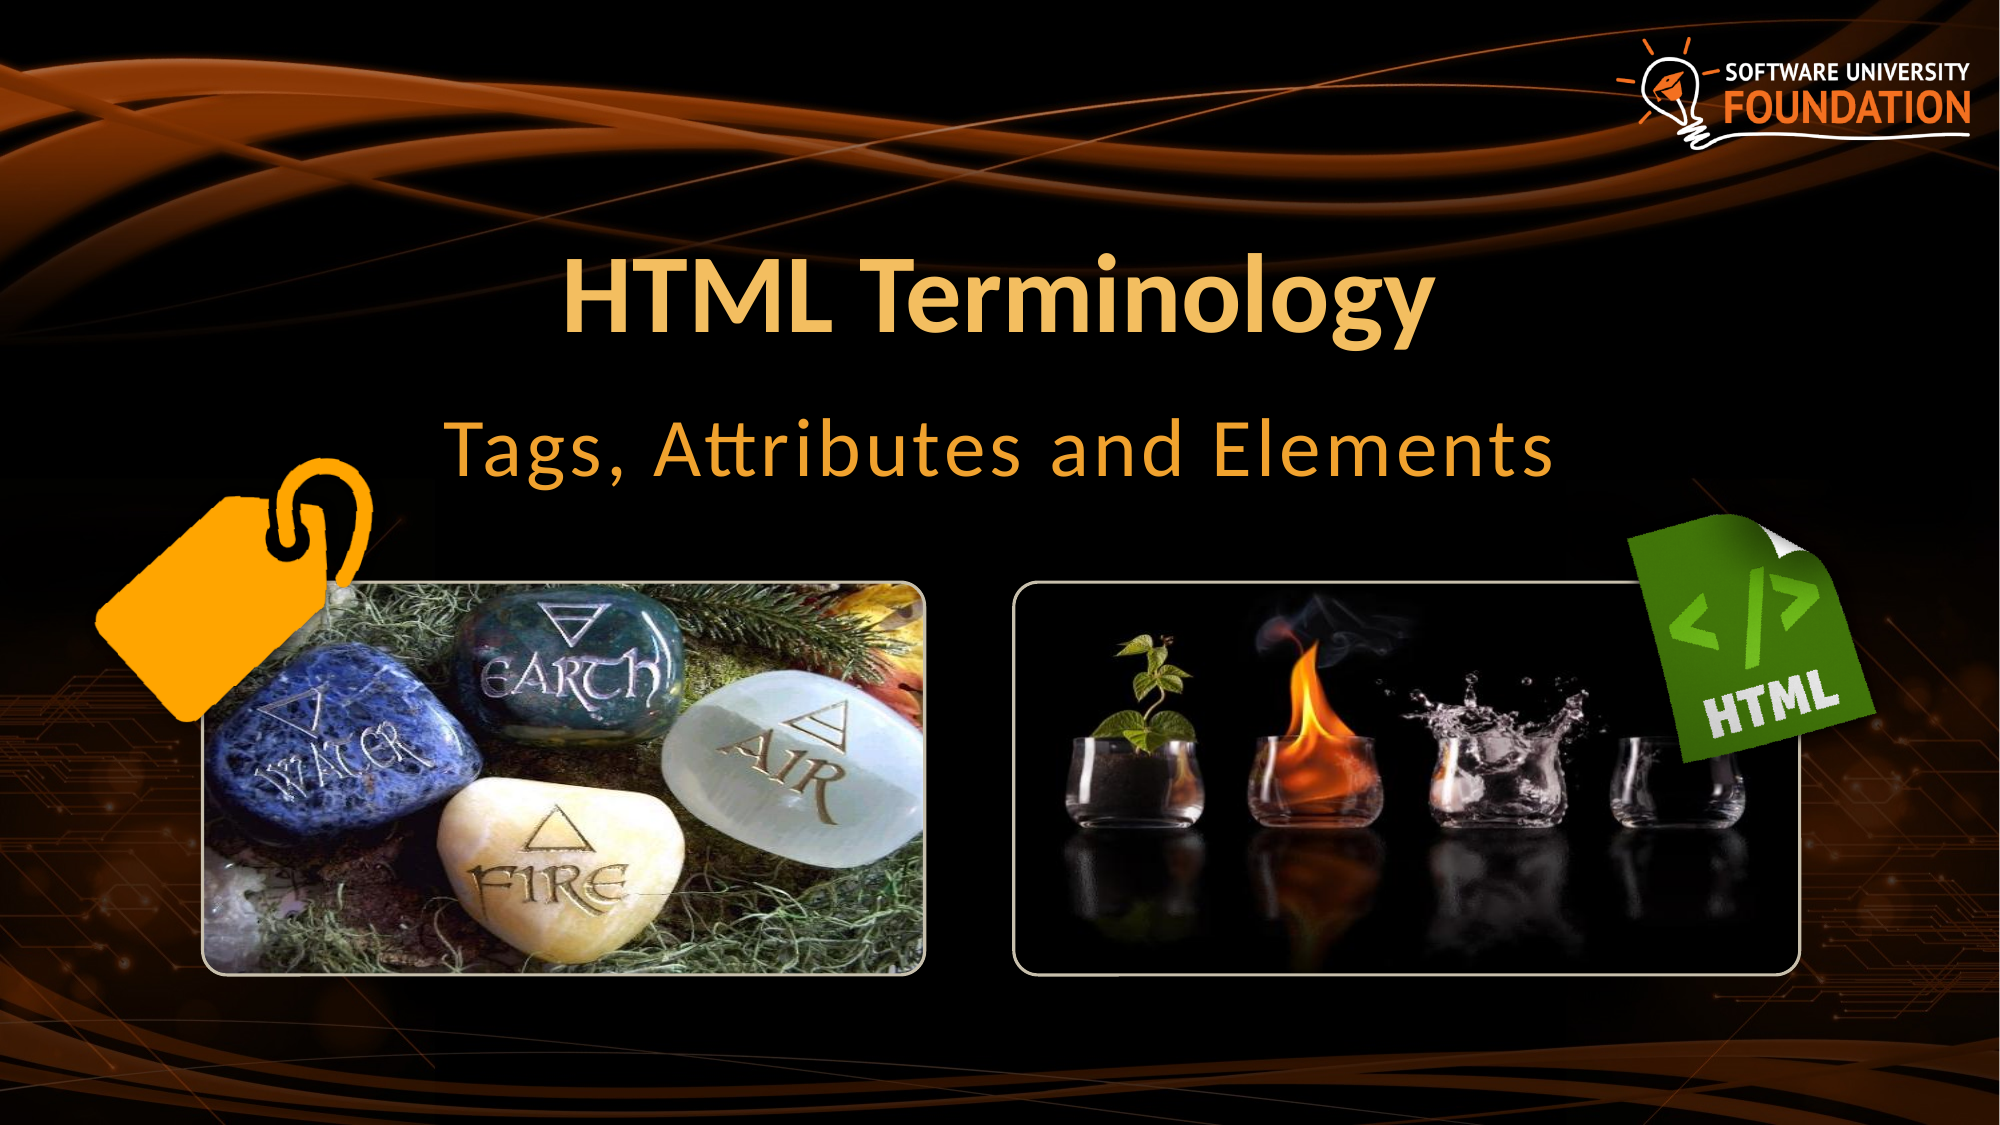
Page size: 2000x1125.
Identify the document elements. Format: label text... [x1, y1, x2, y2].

picture [0, 0, 2000, 1125]
subtitle Tags, Attributes and Elements [206, 382, 1793, 500]
title HTML Terminology [206, 227, 1793, 363]
